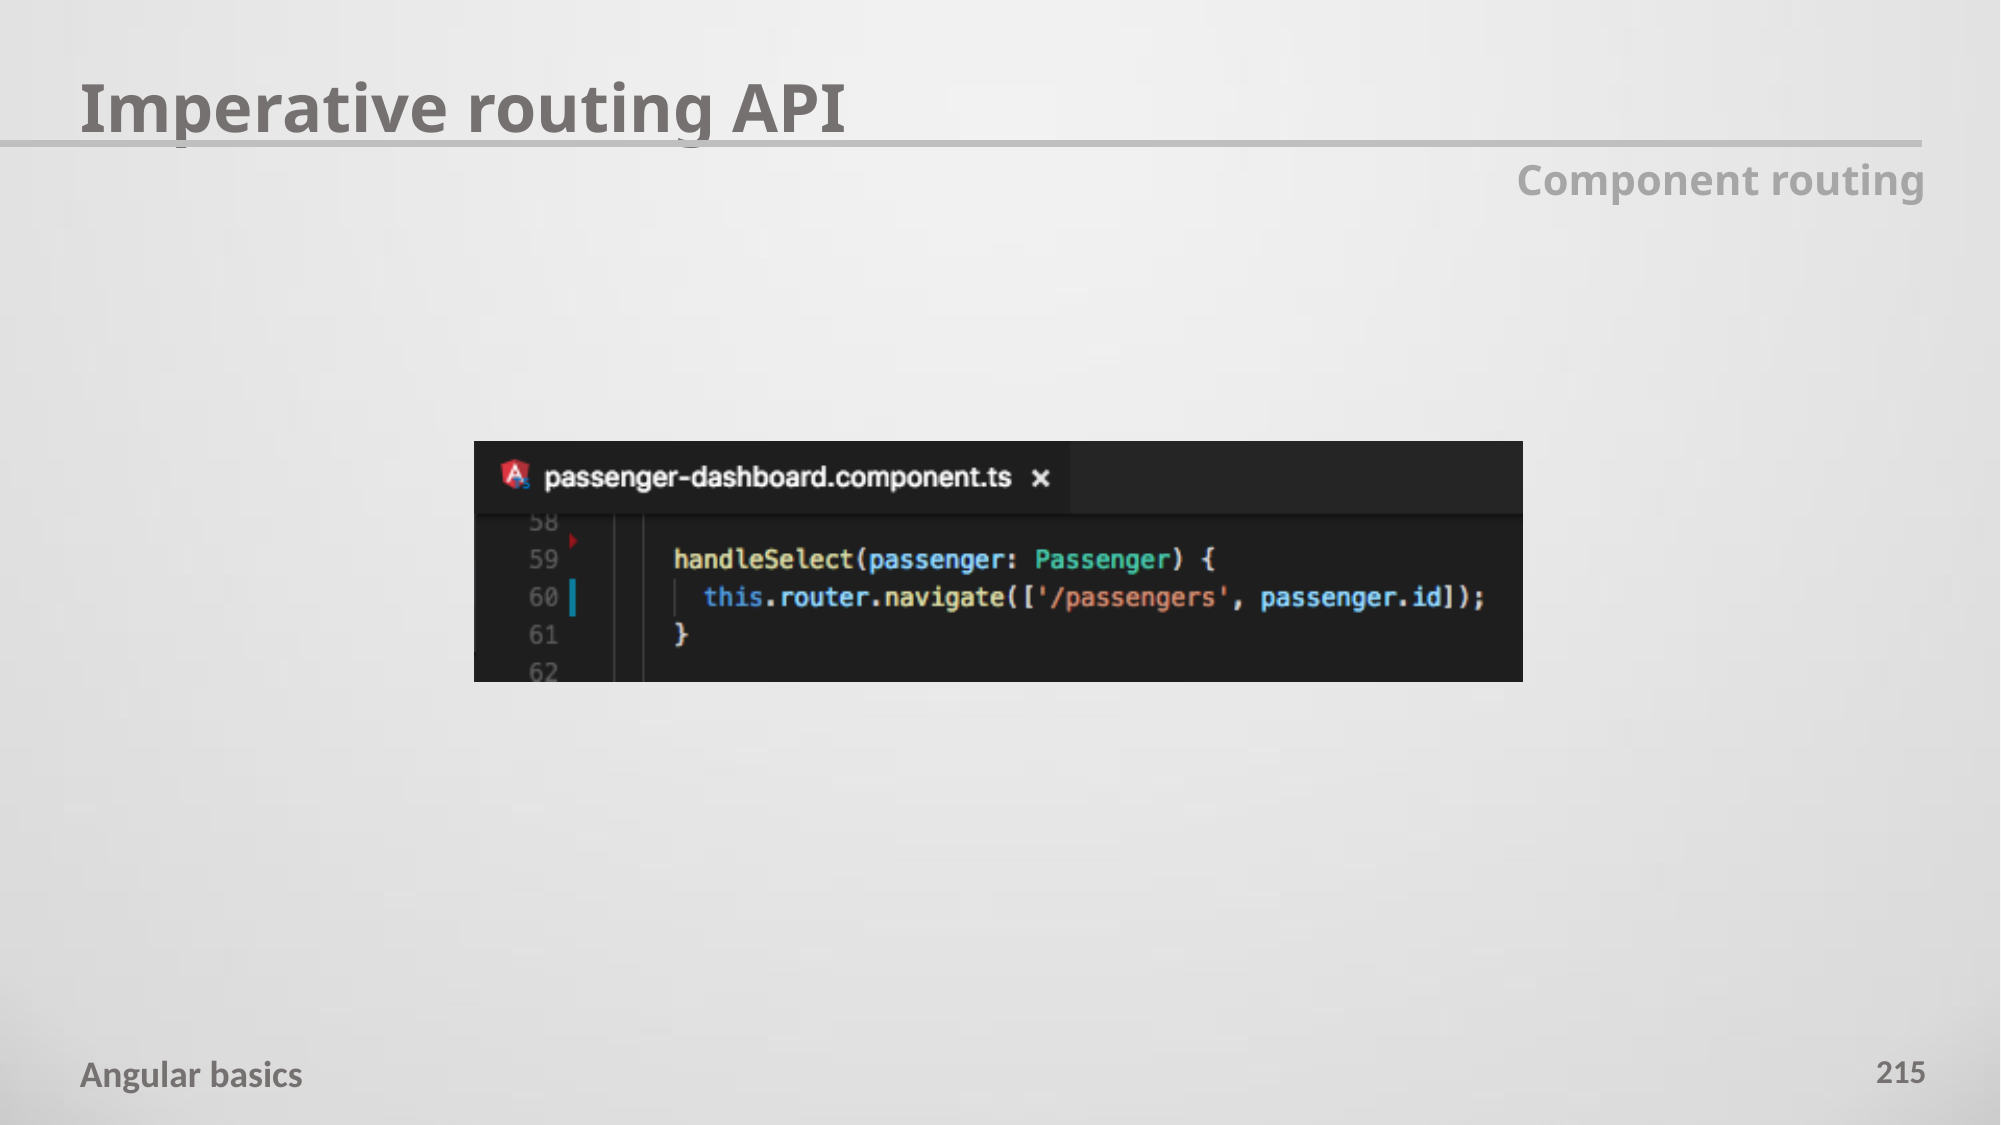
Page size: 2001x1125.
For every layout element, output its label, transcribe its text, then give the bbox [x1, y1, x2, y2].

footer Angular basics [65, 1042, 1338, 1103]
slide_number 215 [1412, 1038, 1942, 1103]
text_box Imperative routing API [65, 48, 1942, 146]
picture [0, 0, 2001, 1125]
text_box Component routing [1176, 146, 1942, 212]
text_box Imperative routing API [65, 147, 1176, 155]
